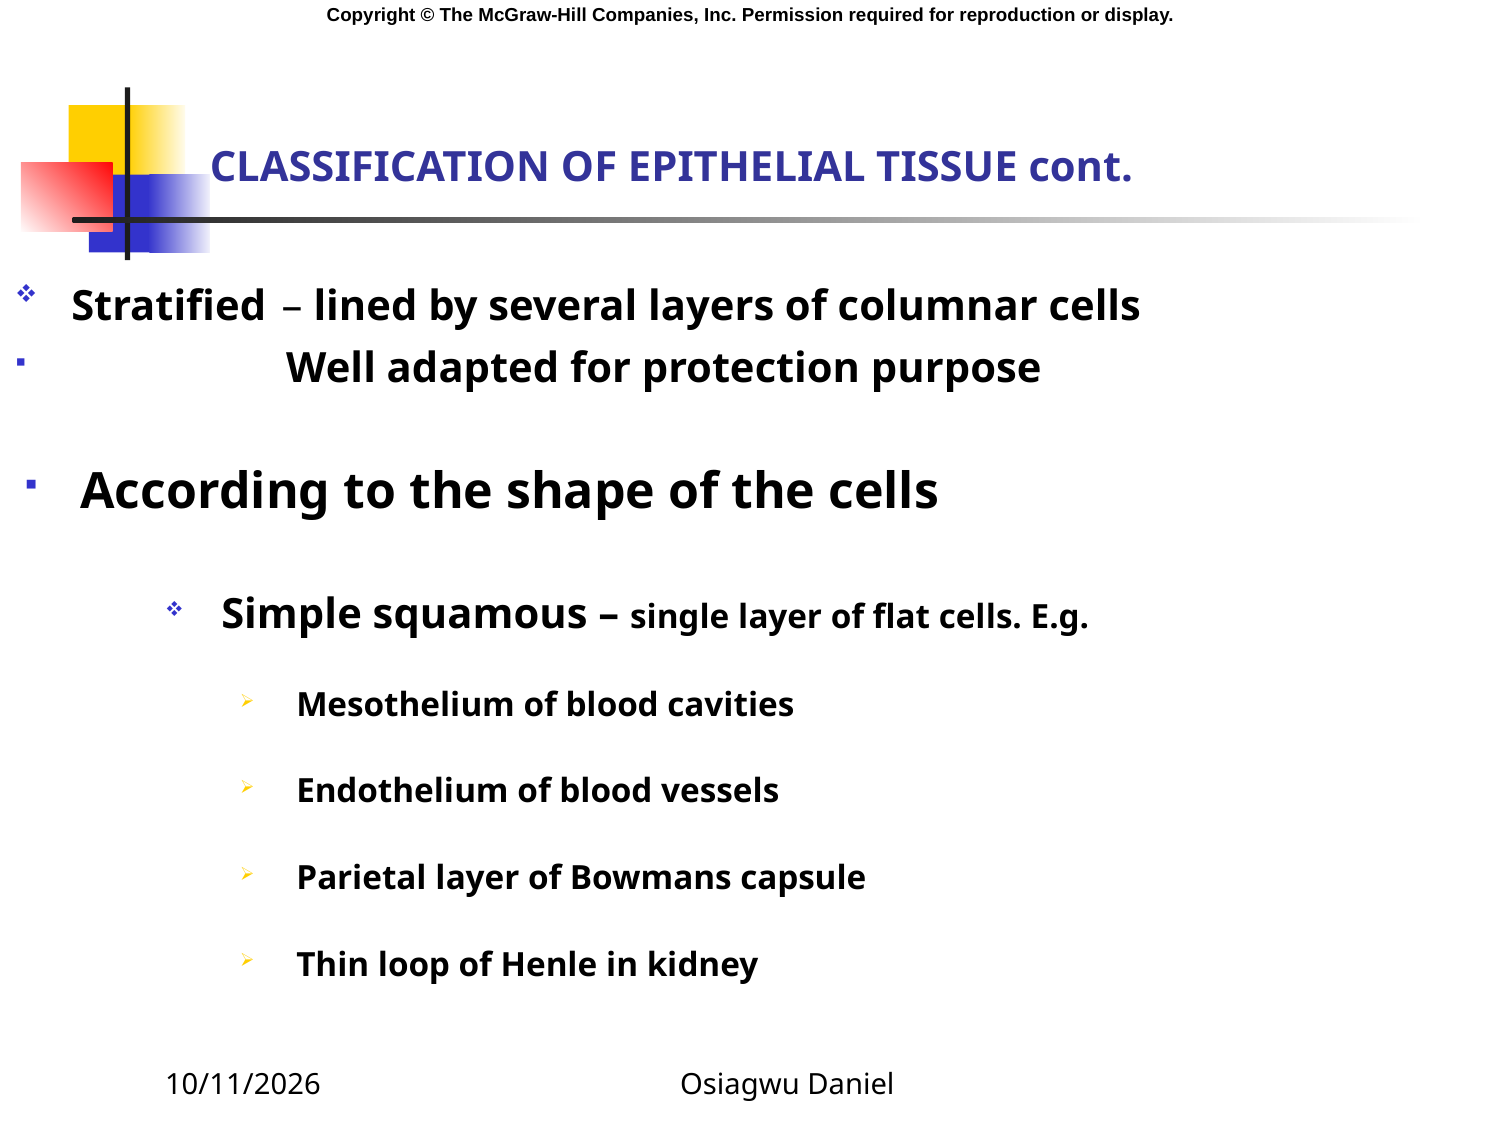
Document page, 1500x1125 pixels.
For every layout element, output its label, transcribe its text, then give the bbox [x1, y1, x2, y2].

footer Osiagwu Daniel [549, 1037, 1026, 1113]
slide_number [149, 1037, 463, 1113]
title CLASSIFICATION OF EPITHELIAL TISSUE cont. [194, 54, 1475, 217]
list Stratified – lined by several layers of columnar cells Well adapted for protection purpose According to the shape of the cells Simple squamous – single layer of flat cells. E.g. Mesothelium of blood cavities Endothelium of blood vessels Parietal layer of Bowmans capsule Thin loop of Henle in kidney [0, 217, 1500, 1045]
